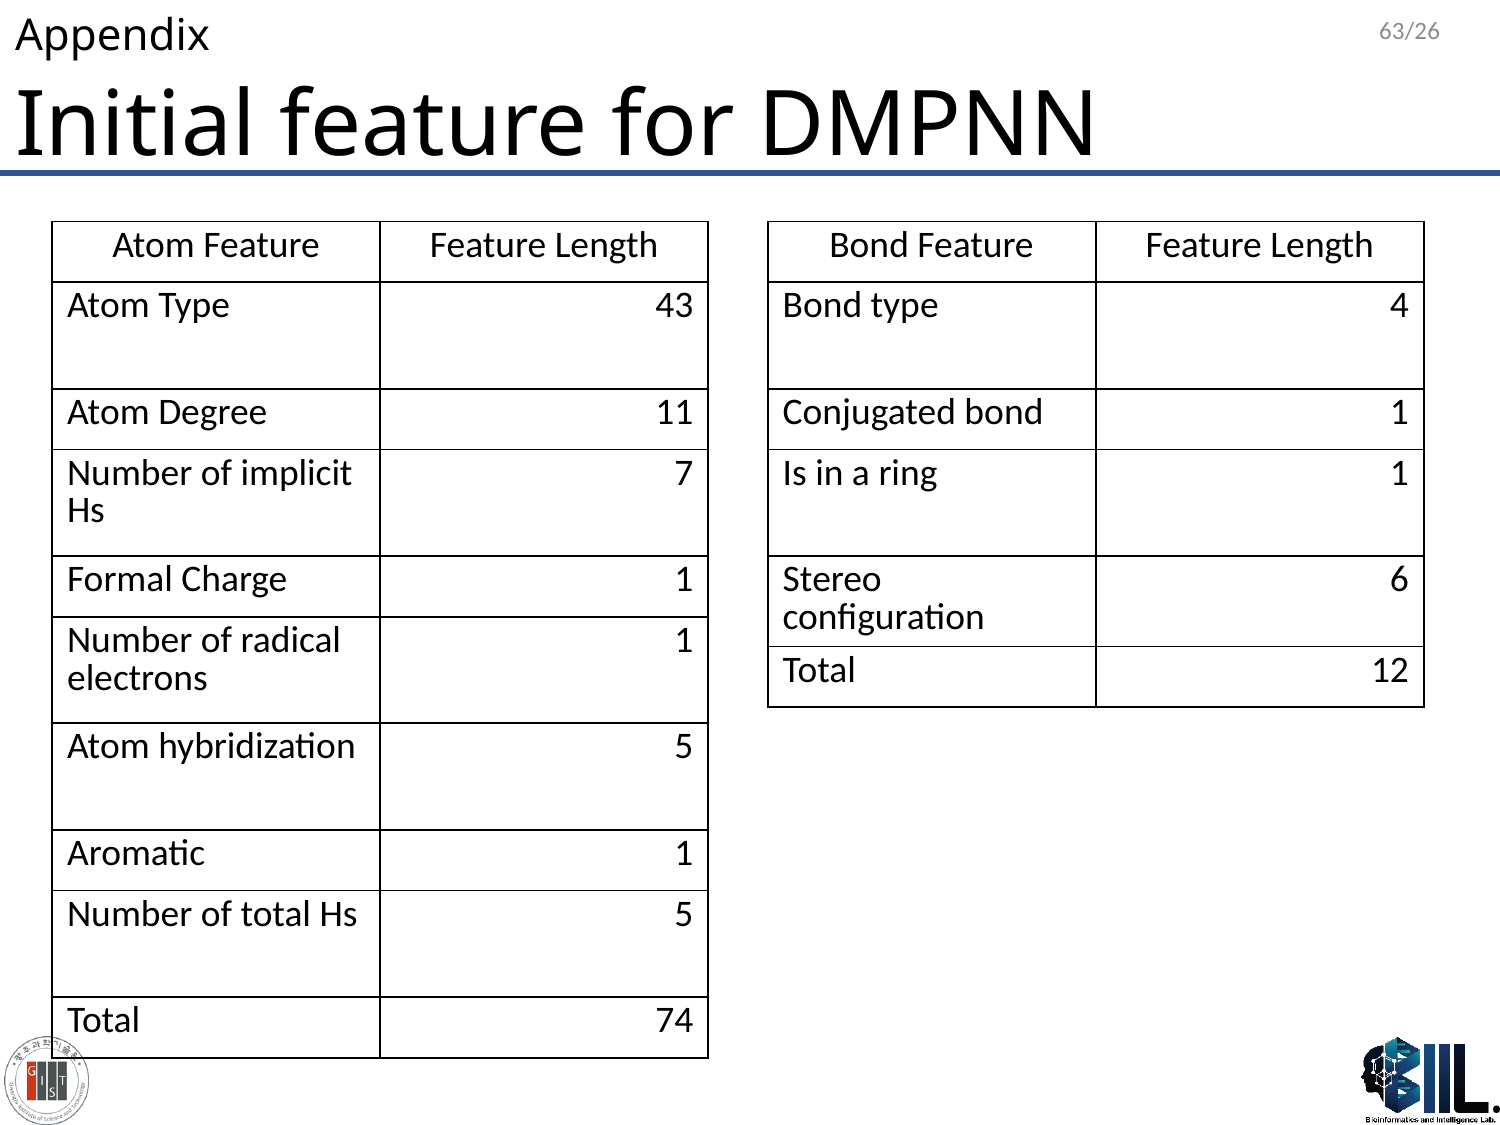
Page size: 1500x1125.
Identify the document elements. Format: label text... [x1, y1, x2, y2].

text_box Initial feature for DMPNN [0, 176, 1238, 183]
table_cell Is in a ring [769, 450, 1095, 555]
table_cell Stereo configuration [769, 557, 1095, 646]
table_cell Atom Degree [53, 390, 379, 449]
table_header Feature Length [1097, 222, 1423, 281]
table_header Feature Length [381, 222, 707, 281]
picture [1361, 1037, 1500, 1125]
table_cell Total [53, 998, 379, 1057]
table_cell 1 [381, 557, 707, 616]
table_cell Number of implicit Hs [53, 450, 379, 555]
table_cell 12 [1097, 647, 1423, 706]
table_cell 74 [381, 998, 707, 1057]
table_cell Aromatic [53, 831, 379, 890]
title Appendix [0, 0, 602, 69]
table_cell 11 [381, 390, 707, 449]
table_cell Atom hybridization [53, 724, 379, 829]
table_cell Total [769, 647, 1095, 706]
table_cell Number of total Hs [53, 891, 379, 996]
table_cell Bond type [769, 283, 1095, 388]
text_box Initial feature for DMPNN [0, 68, 1238, 170]
table_cell Conjugated bond [769, 390, 1095, 449]
table_cell 5 [381, 724, 707, 829]
table_header Bond Feature [769, 222, 1095, 281]
table_cell 1 [381, 831, 707, 890]
table_cell 7 [381, 450, 707, 555]
table_cell 1 [1097, 450, 1423, 555]
table_cell Number of radical electrons [53, 618, 379, 722]
table_cell 1 [381, 618, 707, 722]
table_cell 6 [1097, 557, 1423, 646]
table_cell Atom Type [53, 283, 379, 388]
table_cell 1 [1097, 390, 1423, 449]
table_cell Formal Charge [53, 557, 379, 616]
slide_number 63/26 [1117, 0, 1455, 60]
table_cell 43 [381, 283, 707, 388]
picture [4, 1036, 89, 1125]
table_cell 5 [381, 891, 707, 996]
table_header Atom Feature [53, 222, 379, 281]
table_cell 4 [1097, 283, 1423, 388]
